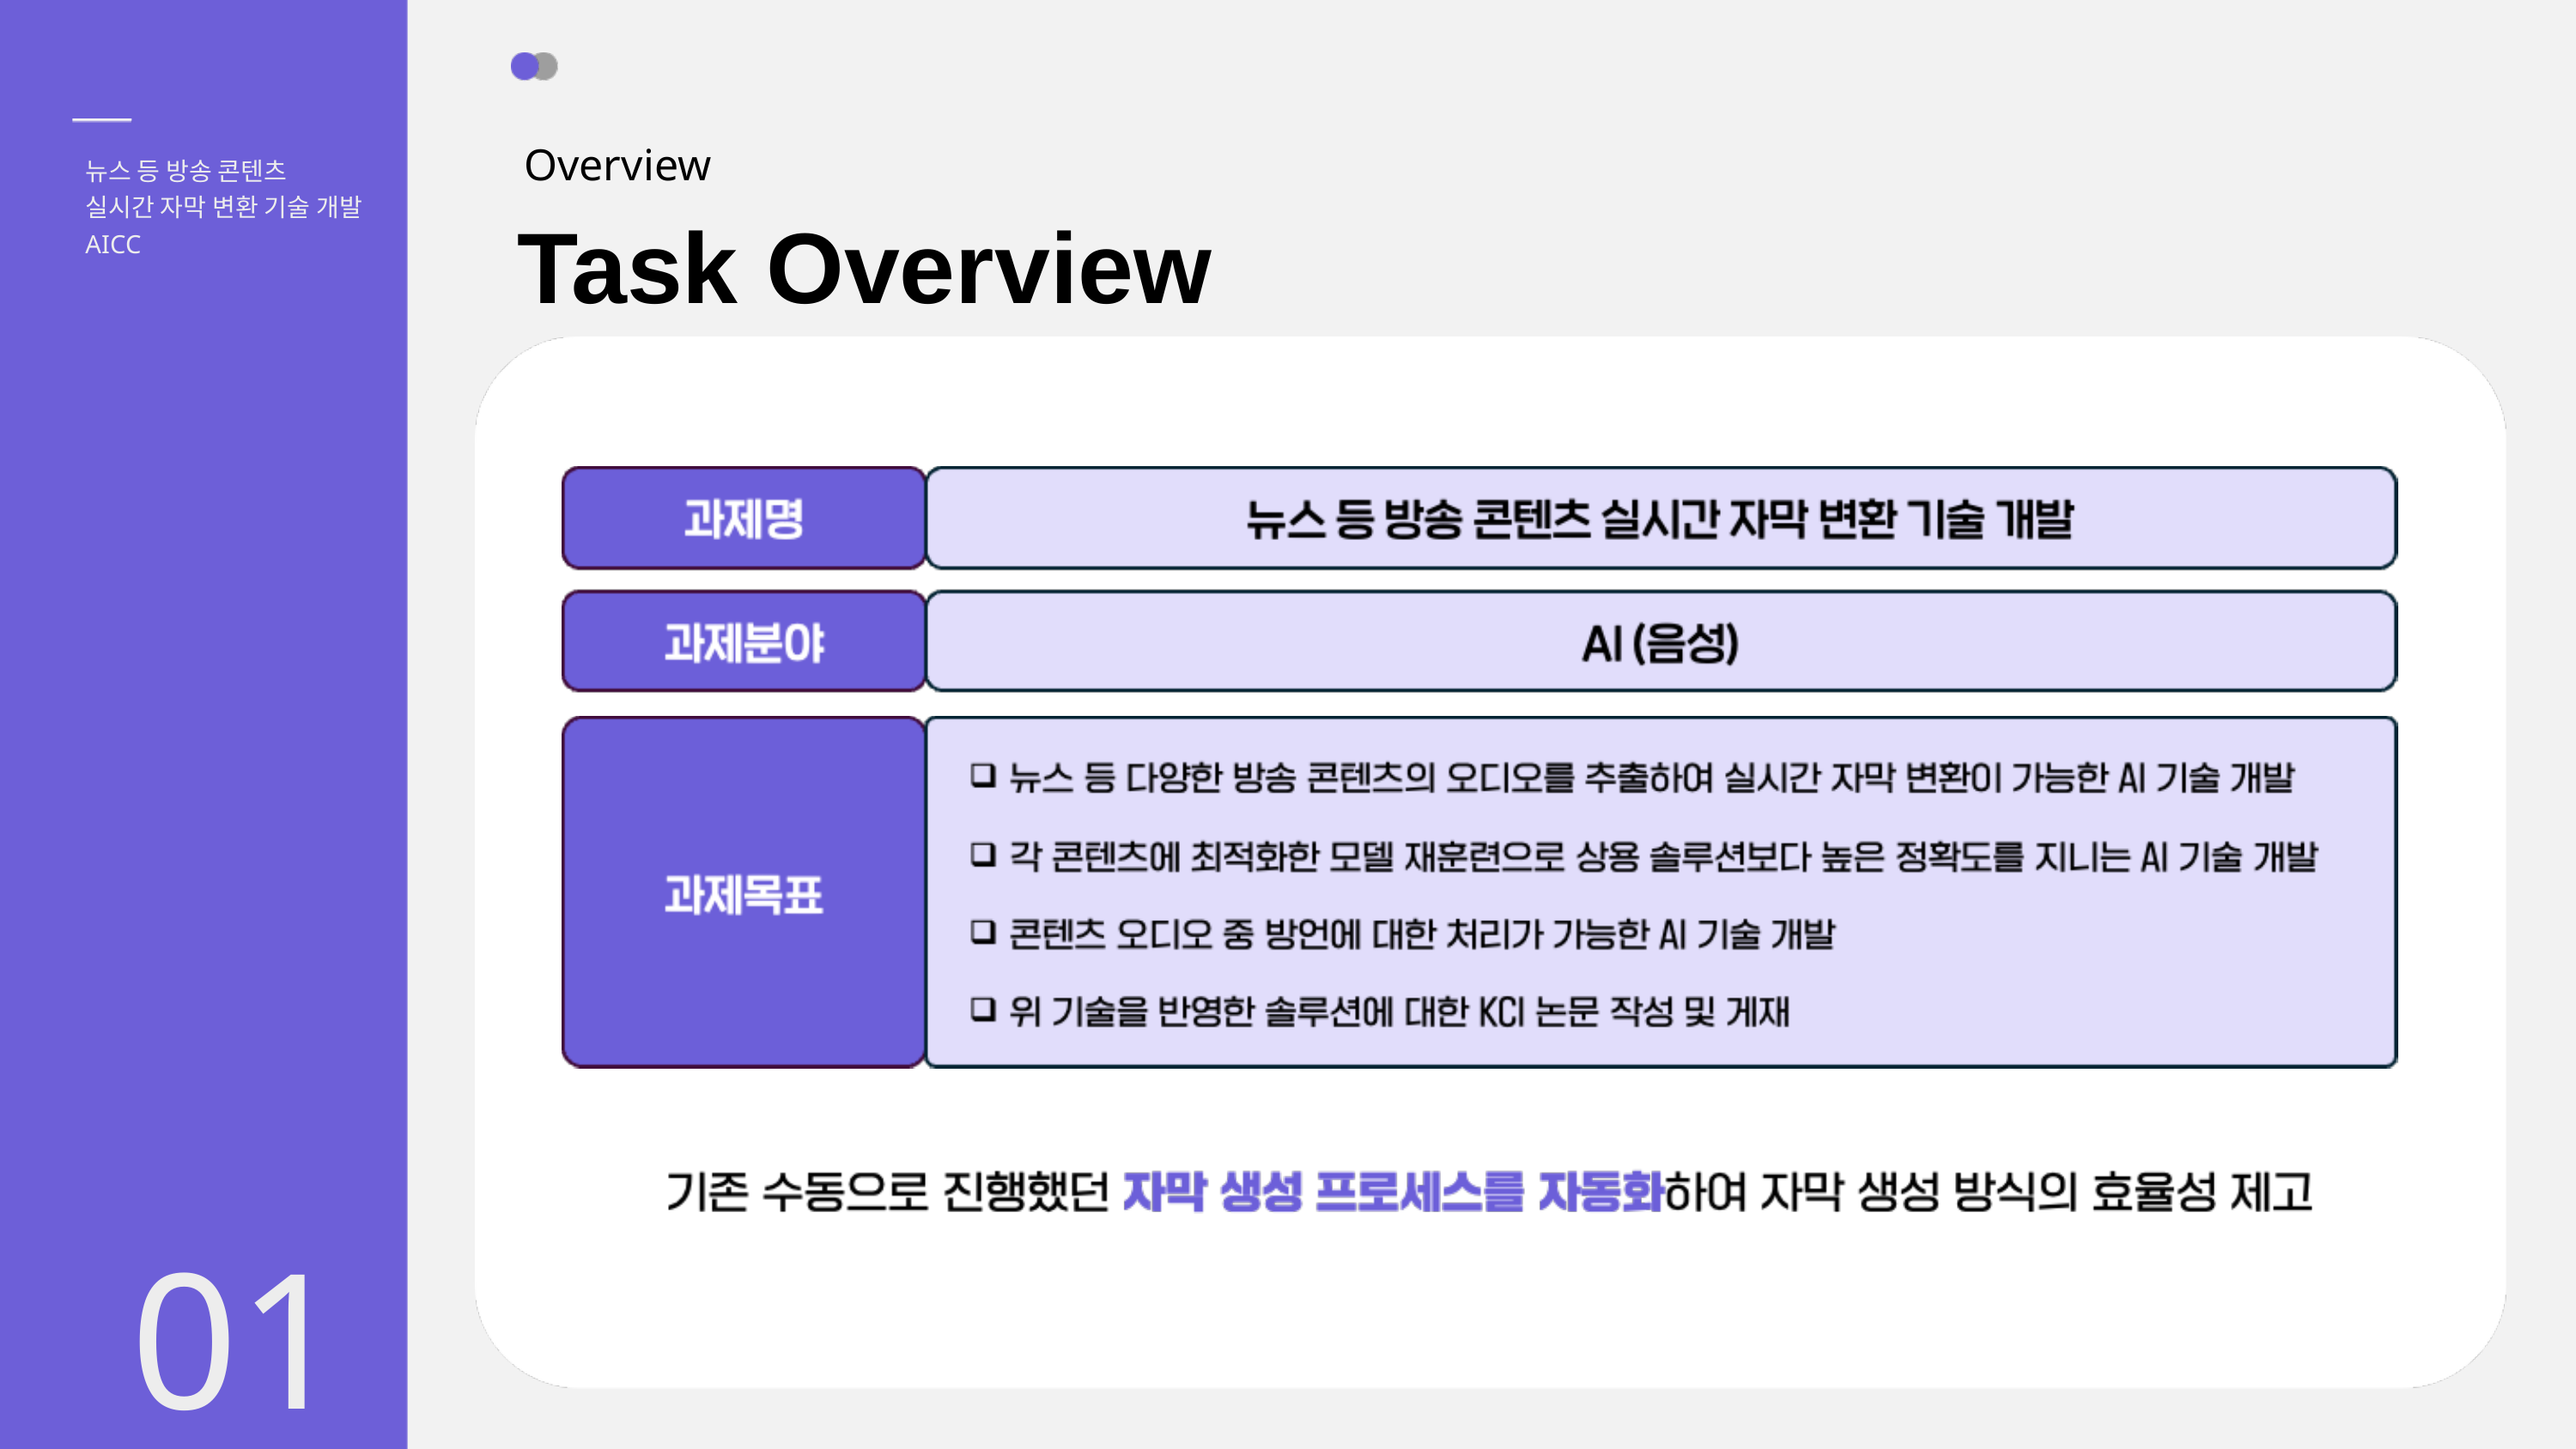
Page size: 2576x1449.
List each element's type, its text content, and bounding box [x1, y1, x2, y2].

text_box Task Overview [517, 179, 2576, 324]
text_box [474, 336, 2507, 1389]
text_box 01 [131, 1176, 560, 1446]
text_box AICC [85, 222, 501, 259]
text_box [540, 52, 559, 82]
text_box 뉴스 등 방송 콘텐츠 실시간 자막 변환 기술 개발 [85, 149, 524, 221]
text_box [0, 0, 408, 1449]
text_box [562, 465, 2398, 1069]
text_box [511, 52, 540, 82]
text_box [72, 118, 133, 123]
picture [613, 1150, 2369, 1242]
text_box Overview [524, 128, 2397, 179]
